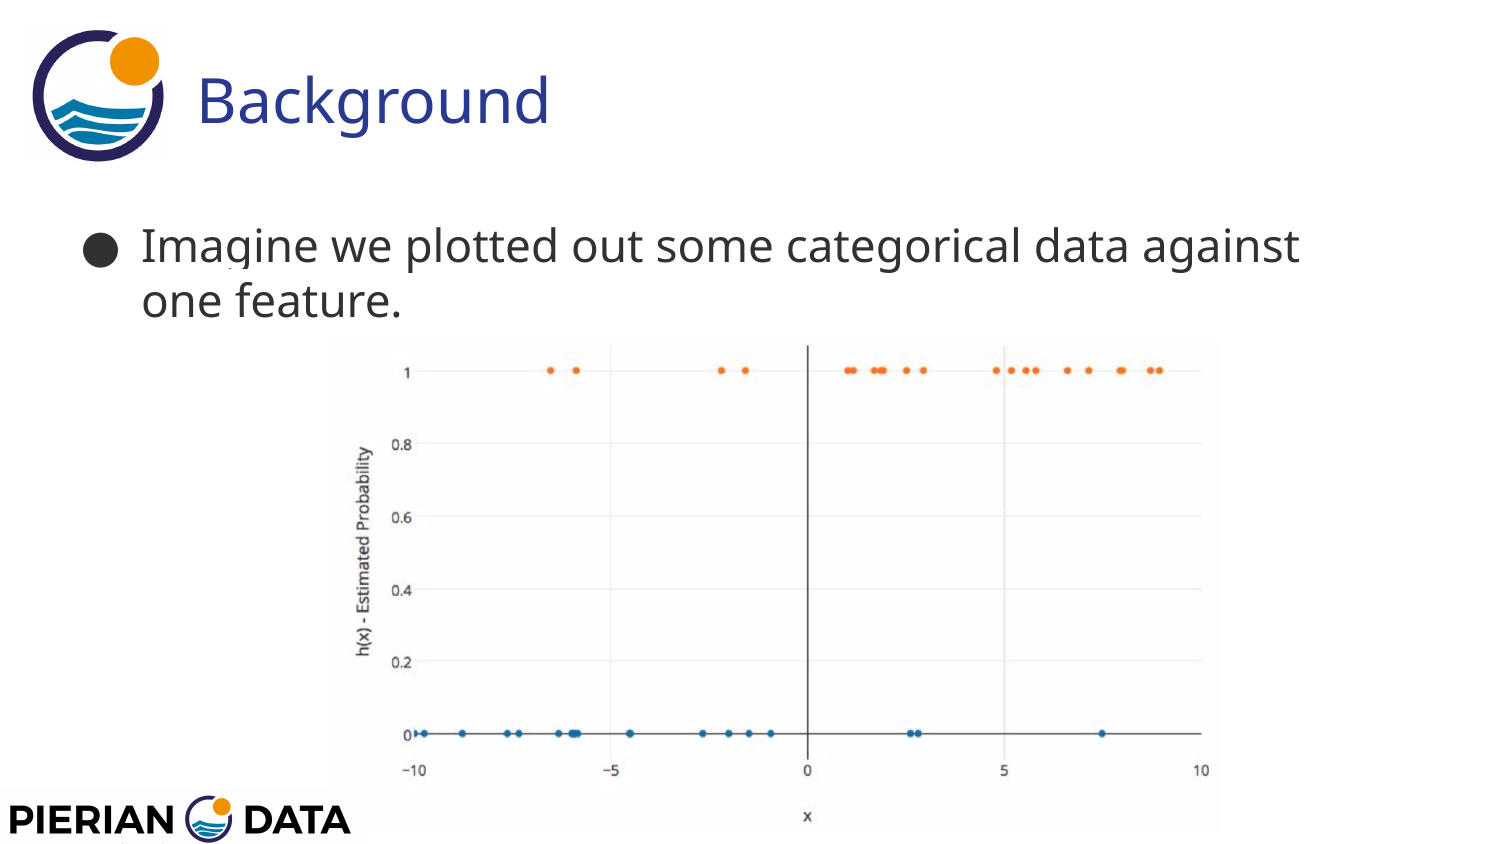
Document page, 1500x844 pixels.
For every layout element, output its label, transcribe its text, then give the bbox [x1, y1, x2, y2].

text_box Imagine we plotted out some categorical data against one feature. [51, 201, 1376, 750]
text_box [176, 34, 1330, 157]
picture [0, 338, 1228, 844]
picture [24, 24, 172, 167]
text_box Background [181, 45, 1500, 146]
